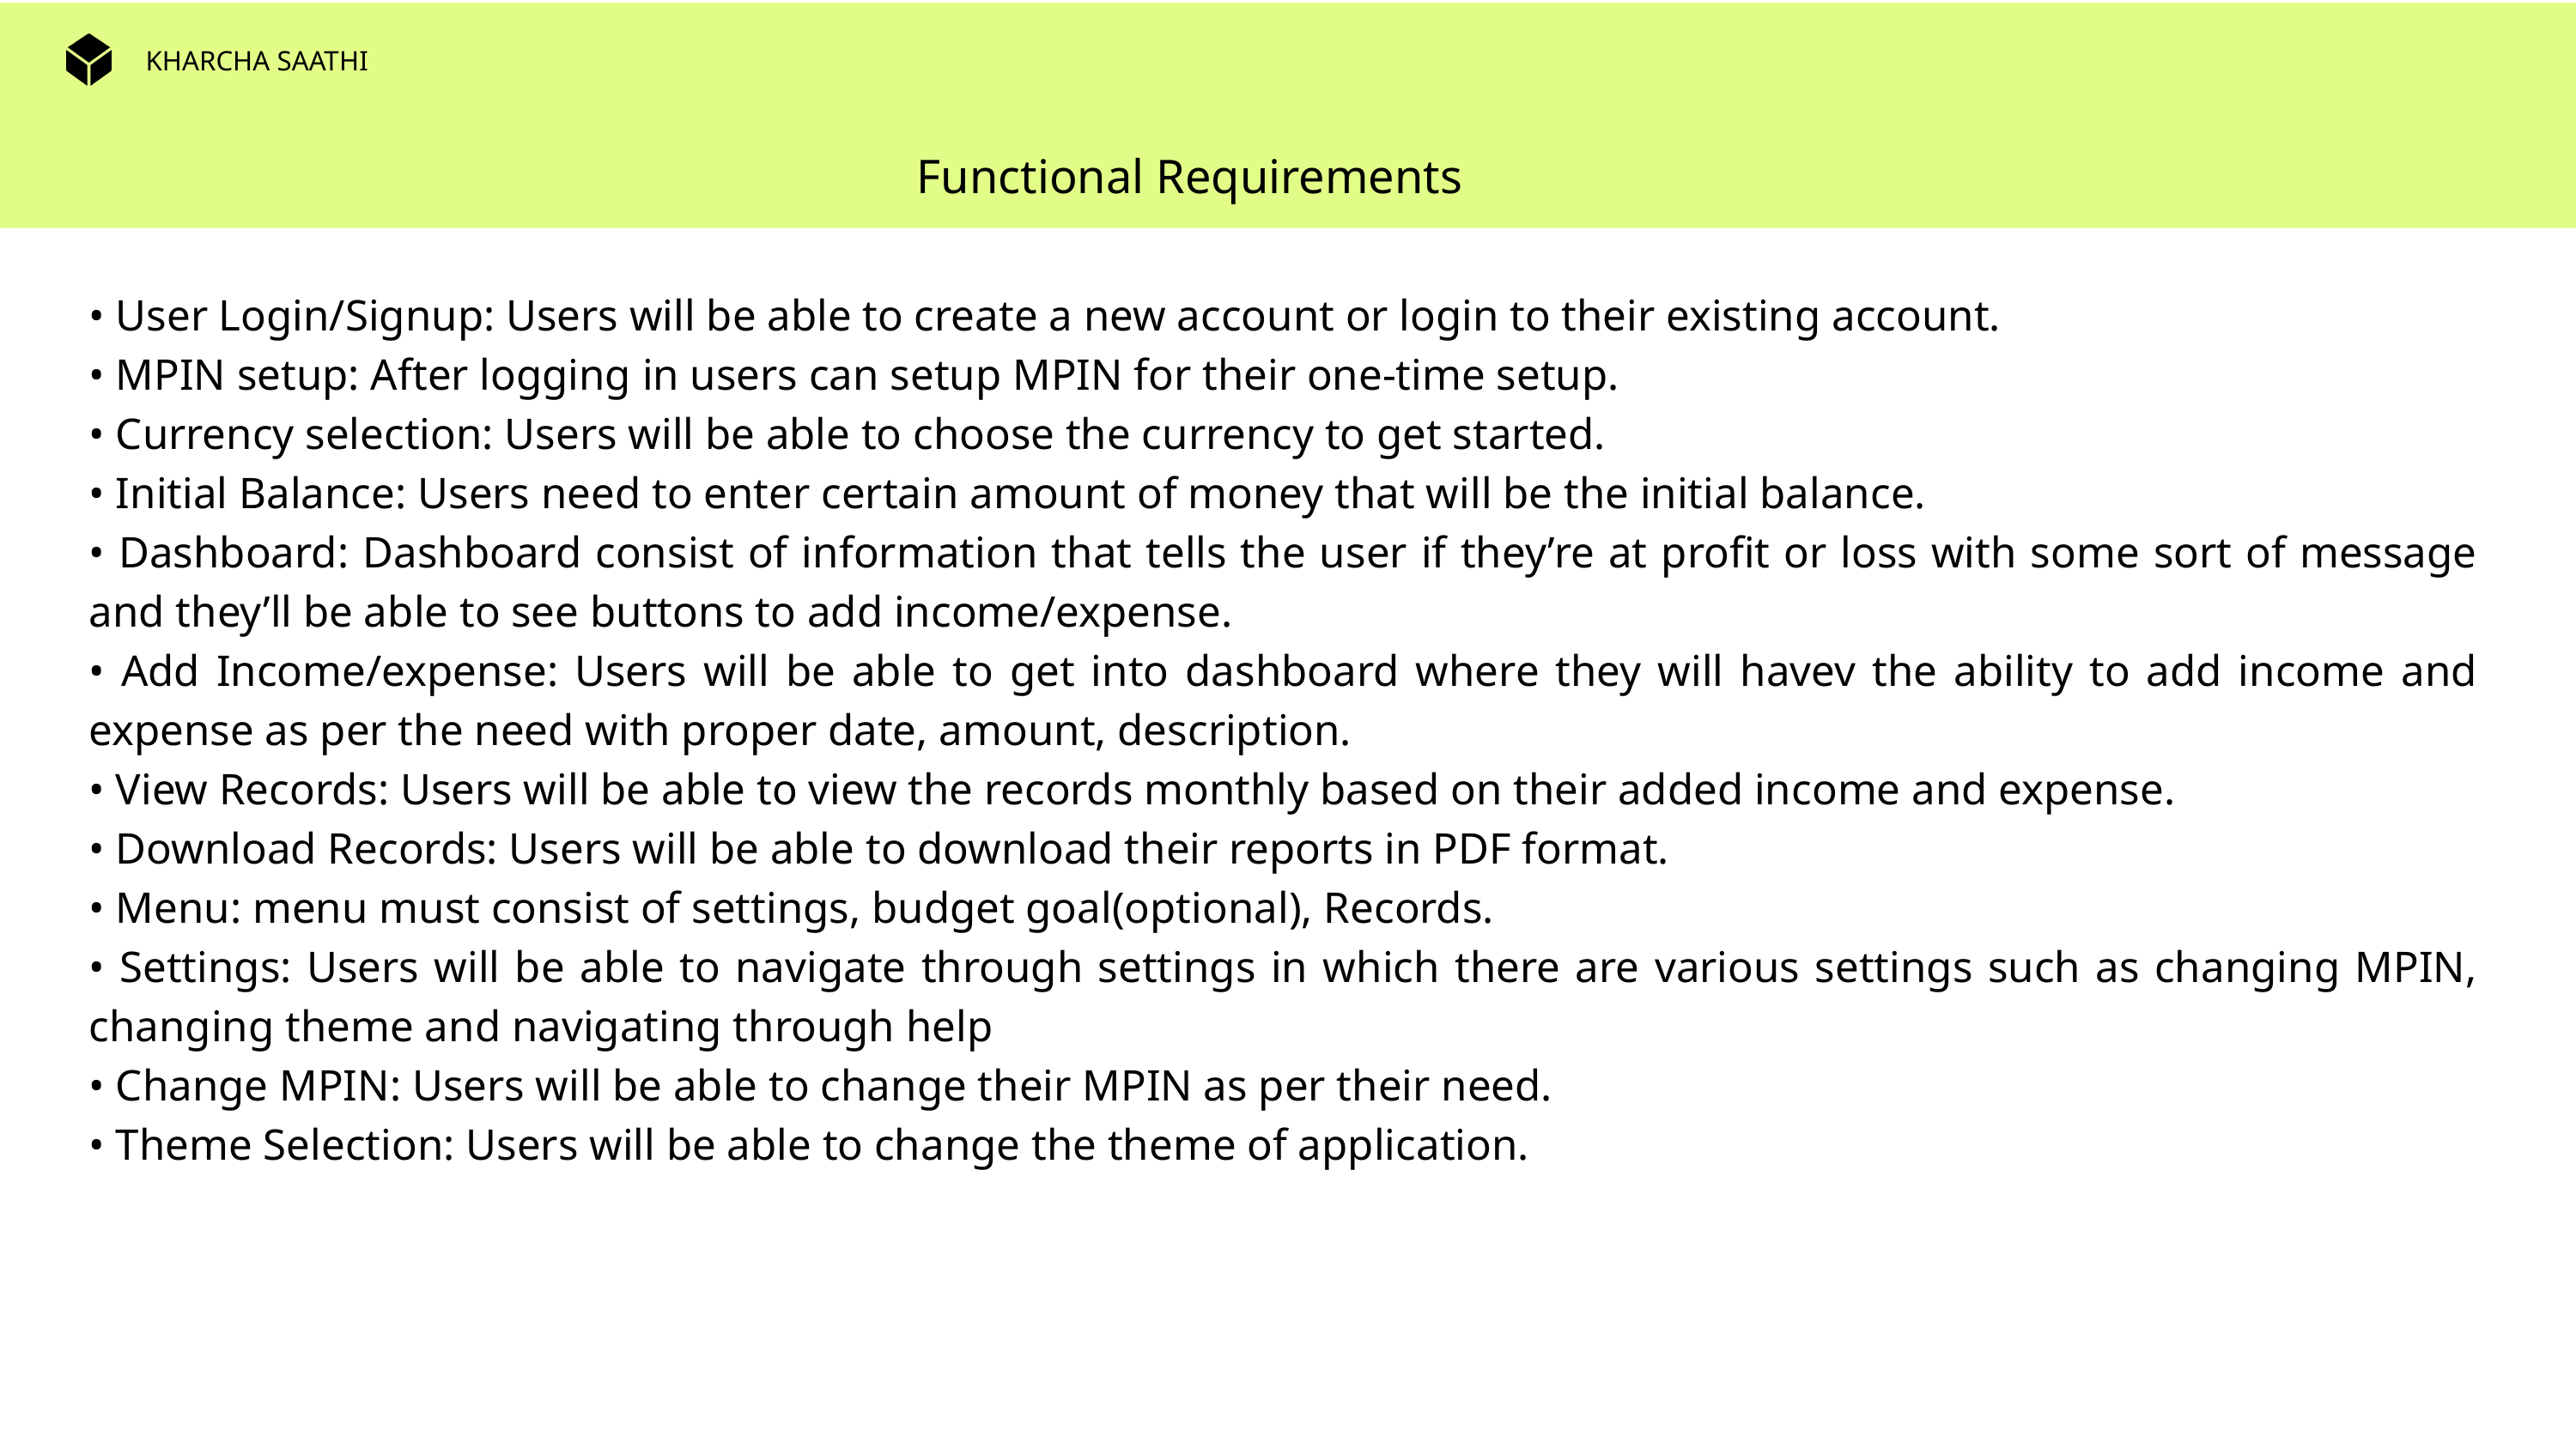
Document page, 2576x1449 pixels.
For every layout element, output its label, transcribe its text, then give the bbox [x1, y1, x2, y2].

text_box Functional Requirements [0, 137, 2478, 203]
text_box KHARCHA SAATHI [144, 38, 369, 76]
text_box • User Login/Signup: Users will be able to create a new account or login to their existing account. • MPIN setup: After logging in users can setup MPIN for their one-time setup. • Currency selection: Users will be able to choose the currency to get started. • Initial Balance: Users need to enter certain amount of money that will be the initial balance. • Dashboard: Dashboard consist of information that tells the user if they’re at profit or loss with some sort of message and they’ll be able to see buttons to add income/expense. • Add Income/expense: Users will be able to get into dashboard where they will havev the ability to add income and expense as per the need with proper date, amount, description. • View Records: Users will be able to view the records monthly based on their added income and expense. • Download Records: Users will be able to download their reports in PDF format. • Menu: menu must consist of settings, budget goal(optional), Records. • Settings: Users will be able to navigate through settings in which there are various settings such as changing MPIN, changing theme and navigating through help • Change MPIN: Users will be able to change their MPIN as per their need. • Theme Selection: Users will be able to change the theme of application. [88, 280, 2479, 1169]
picture [66, 33, 112, 86]
text_box [0, 3, 2576, 228]
